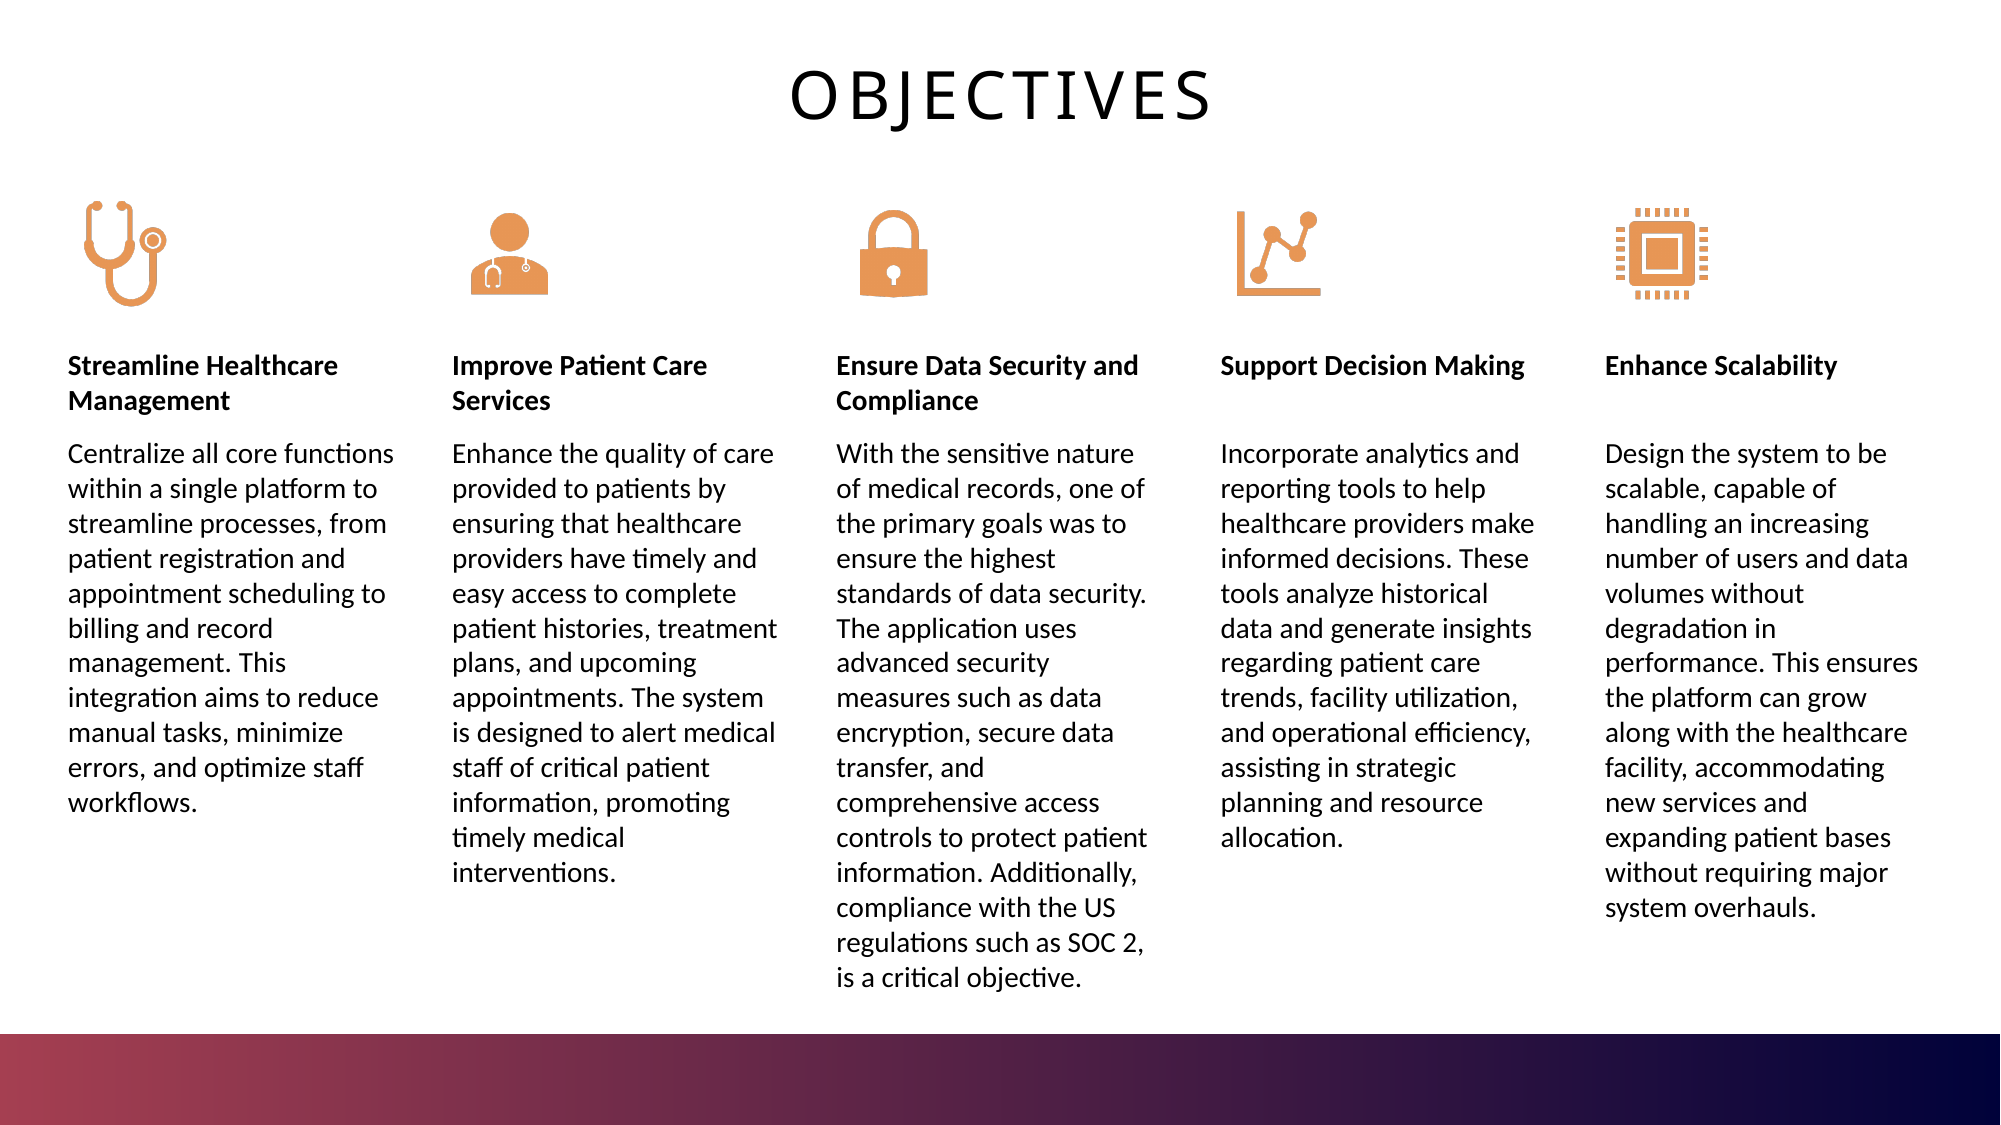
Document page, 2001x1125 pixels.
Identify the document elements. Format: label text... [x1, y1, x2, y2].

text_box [65, 196, 1935, 1005]
title objectives [137, 43, 1863, 153]
text_box [0, 1033, 2000, 1125]
